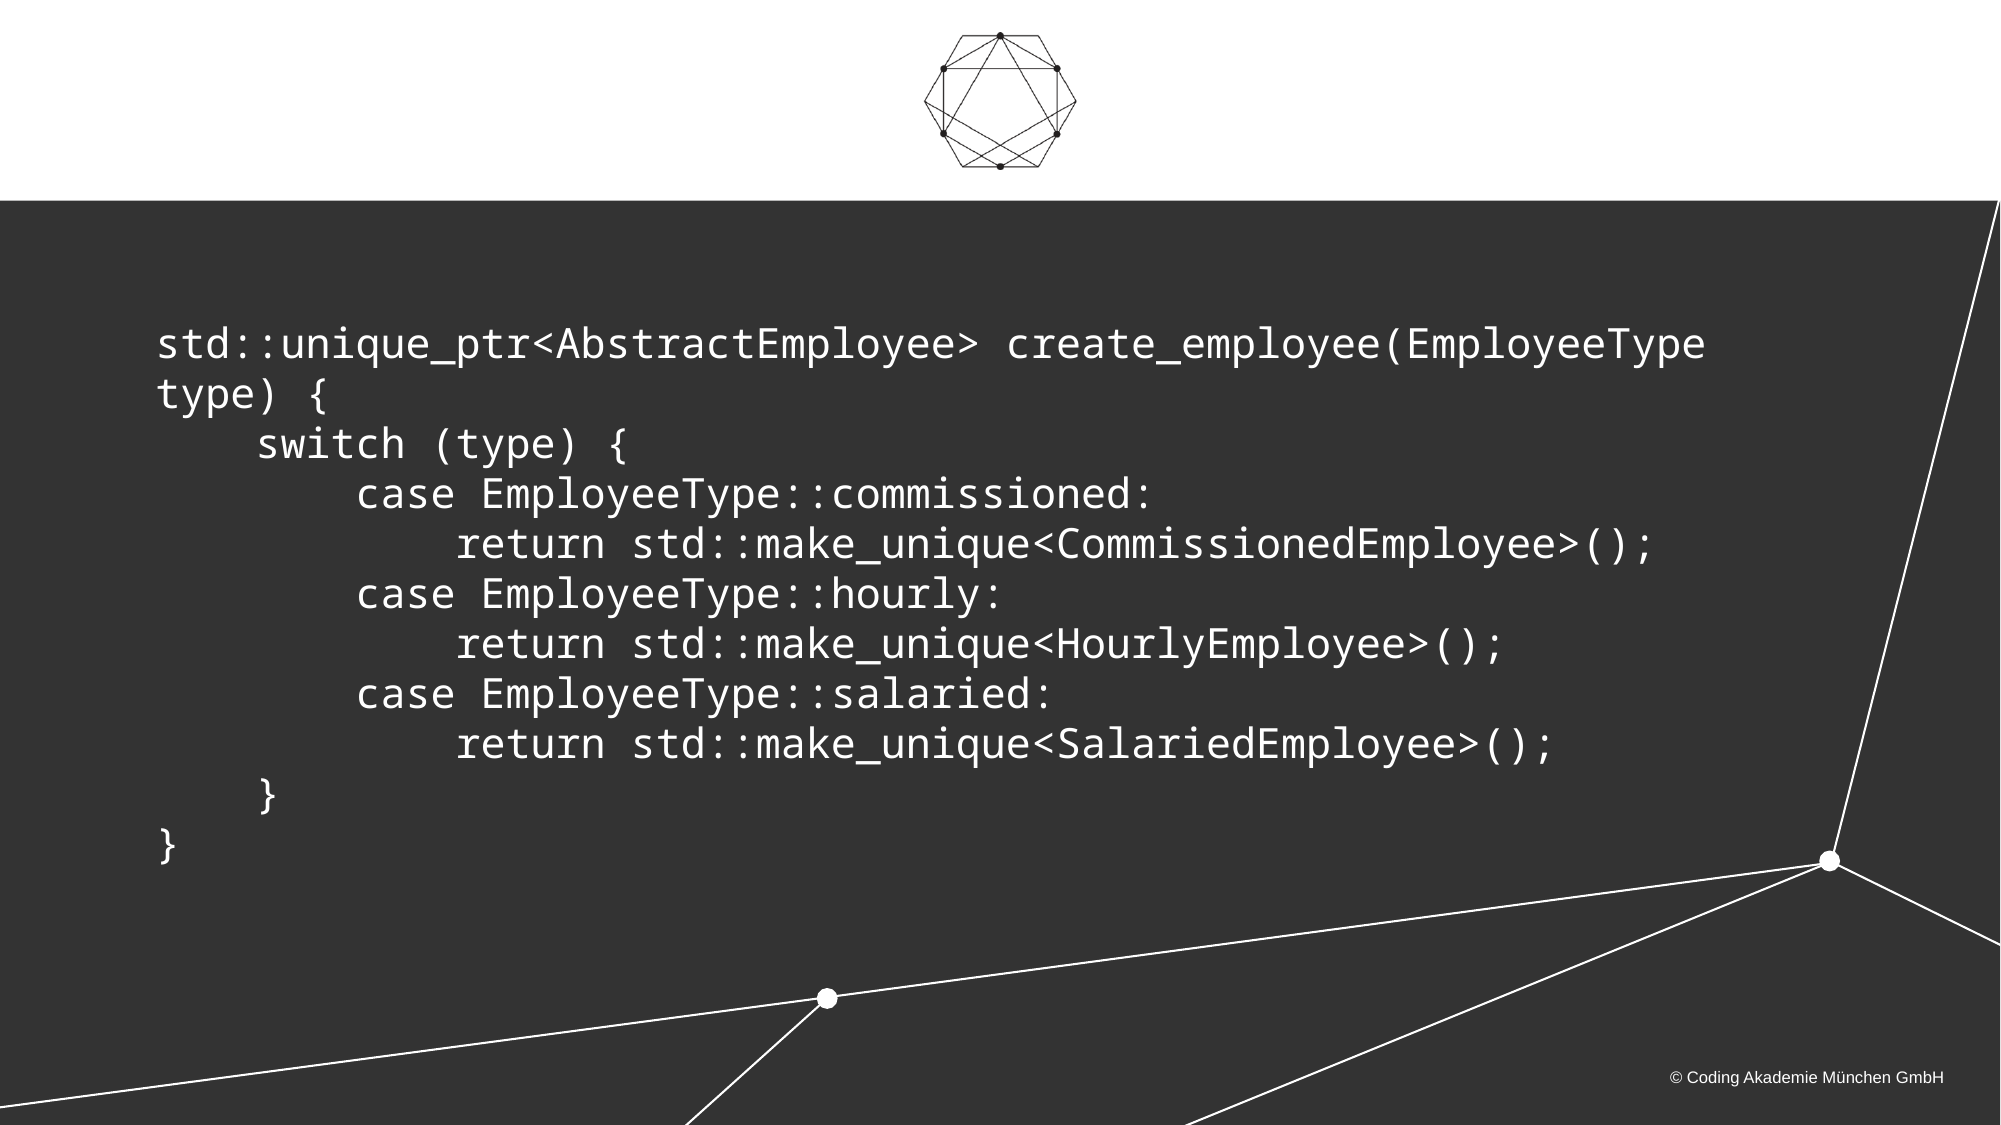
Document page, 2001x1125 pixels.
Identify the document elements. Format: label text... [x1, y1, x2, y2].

picture [923, 32, 1077, 170]
footer © Coding Akademie München GmbH [1354, 1069, 1945, 1088]
list std::unique_ptr<AbstractEmployee> create_employee(EmployeeType type) { switch (type) { case EmployeeType::commissioned: return std::make_unique<CommissionedEmployee>(); case EmployeeType::hourly: return std::make_unique<HourlyEmployee>(); case EmployeeType::salaried: return std::make_unique<SalariedEmployee>(); } } [155, 312, 1839, 1006]
